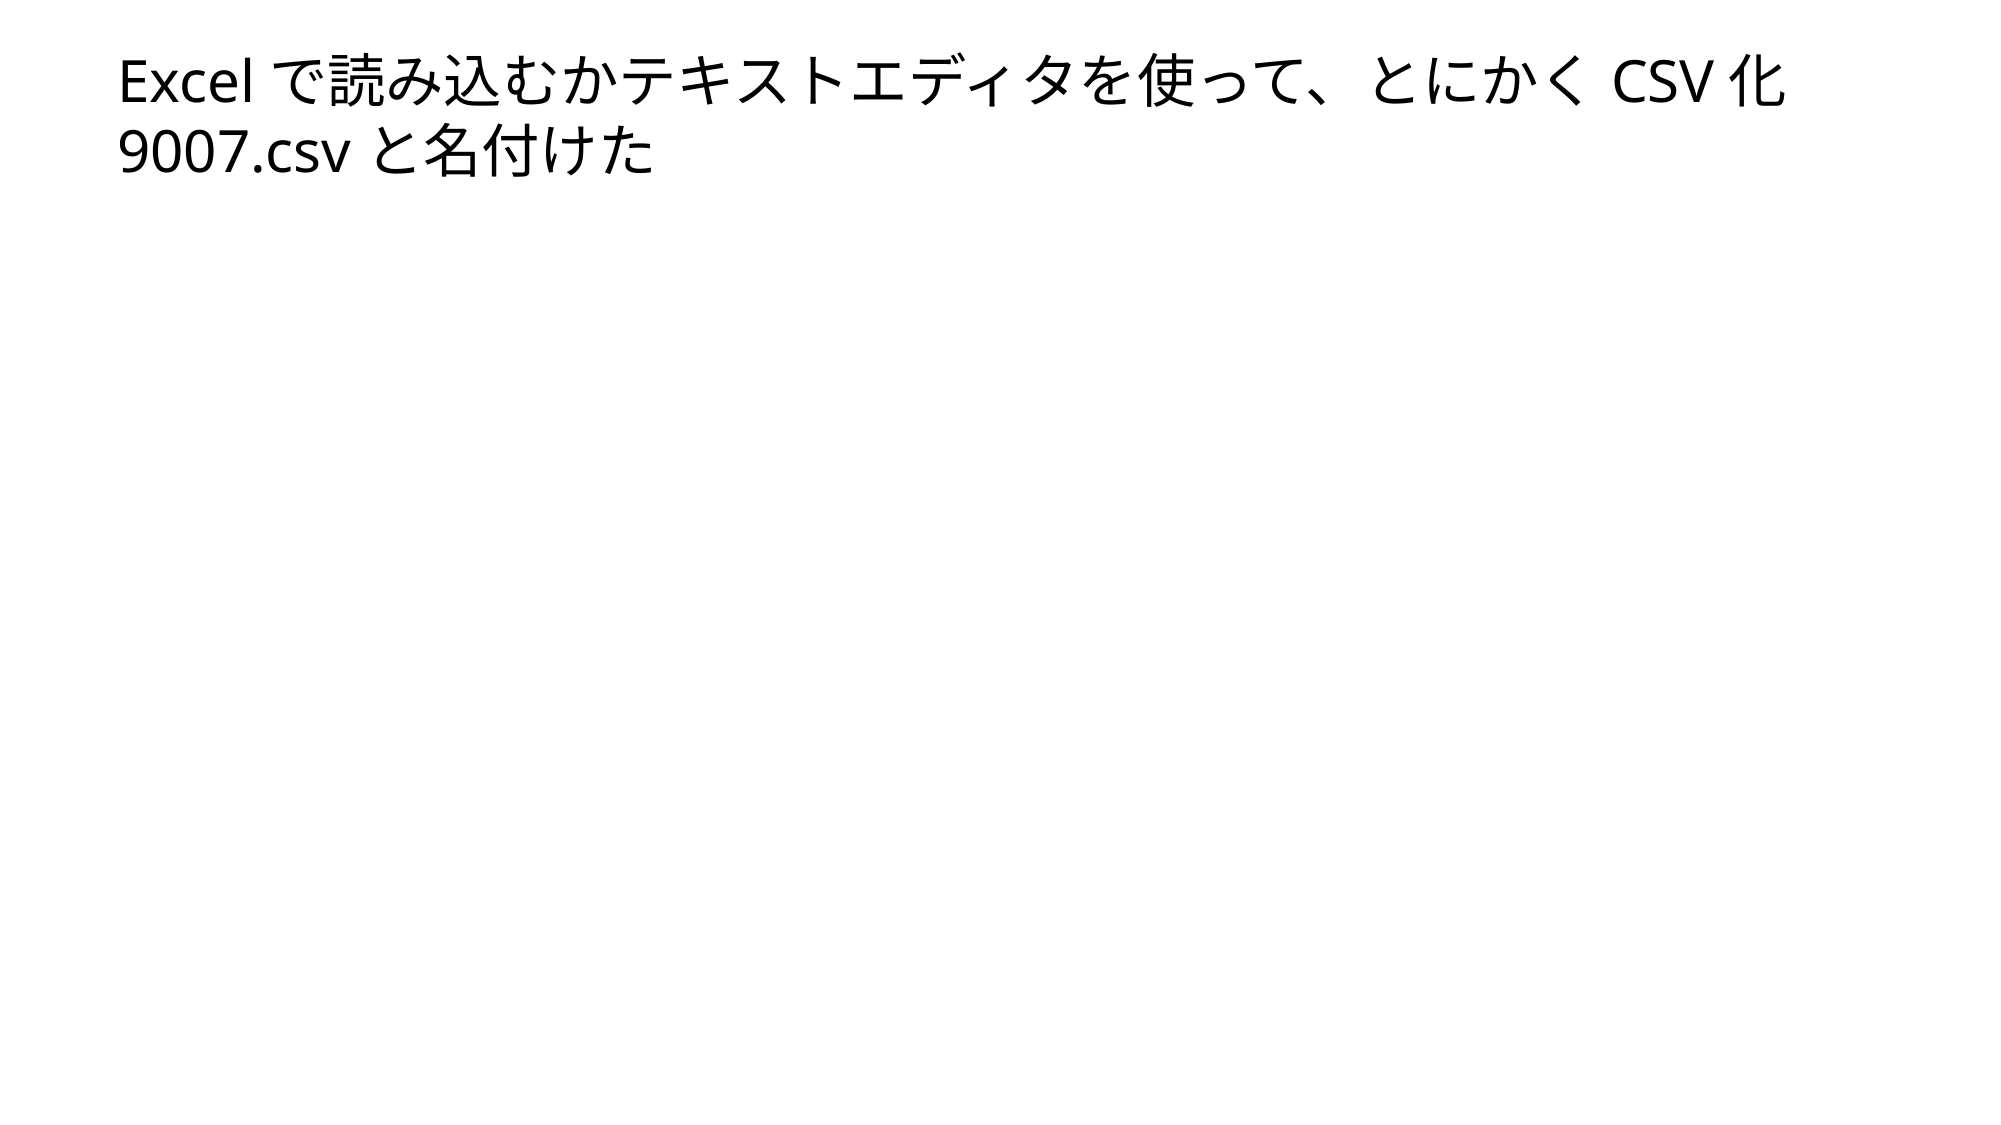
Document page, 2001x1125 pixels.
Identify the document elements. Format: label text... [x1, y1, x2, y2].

text_box Excelで読み込むかテキストエディタを使って、とにかくCSV化 9007.csvと名付けた [102, 36, 1886, 192]
